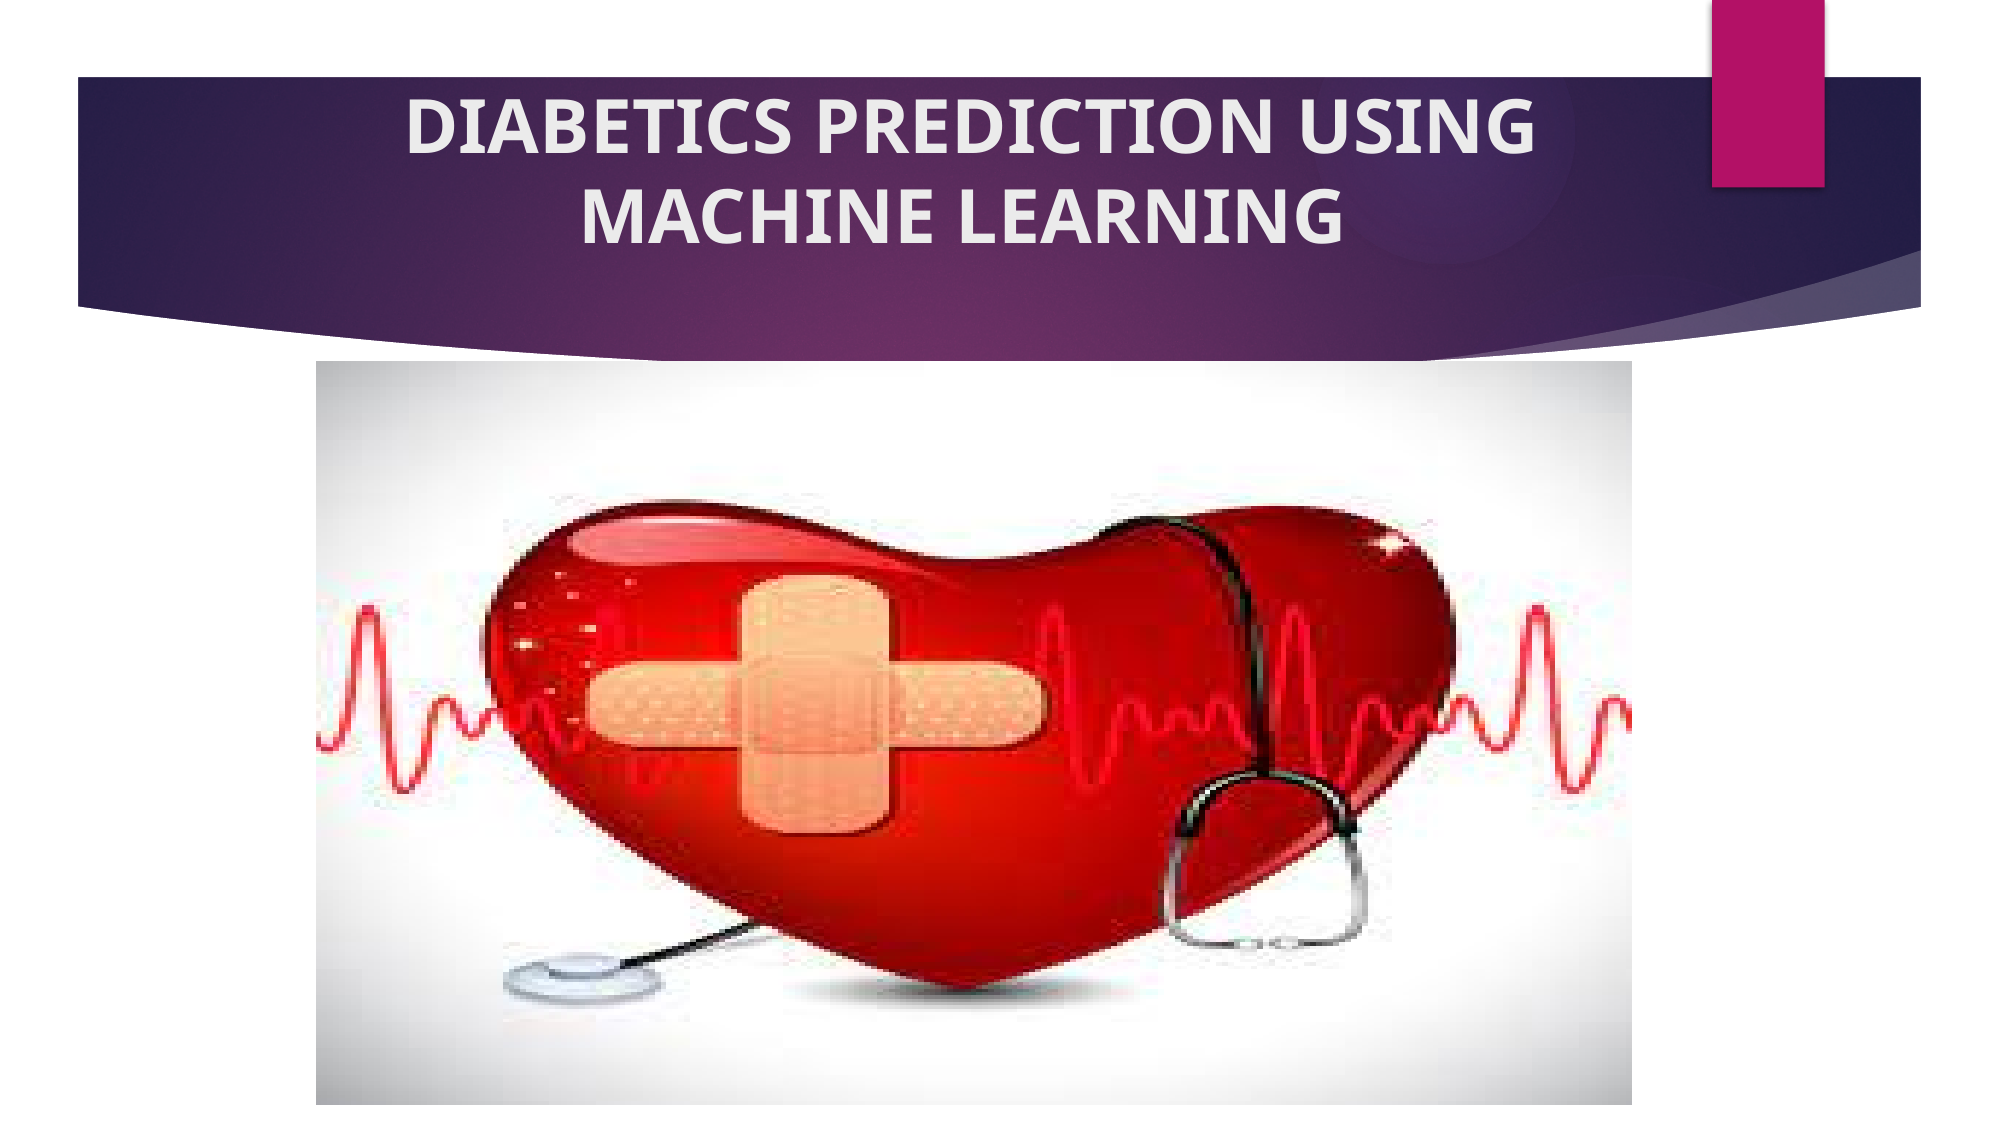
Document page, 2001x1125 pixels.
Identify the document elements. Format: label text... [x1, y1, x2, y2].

title DIABETICS PREDICTION USING MACHINE LEARNING [271, 59, 1632, 278]
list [315, 361, 1632, 1105]
